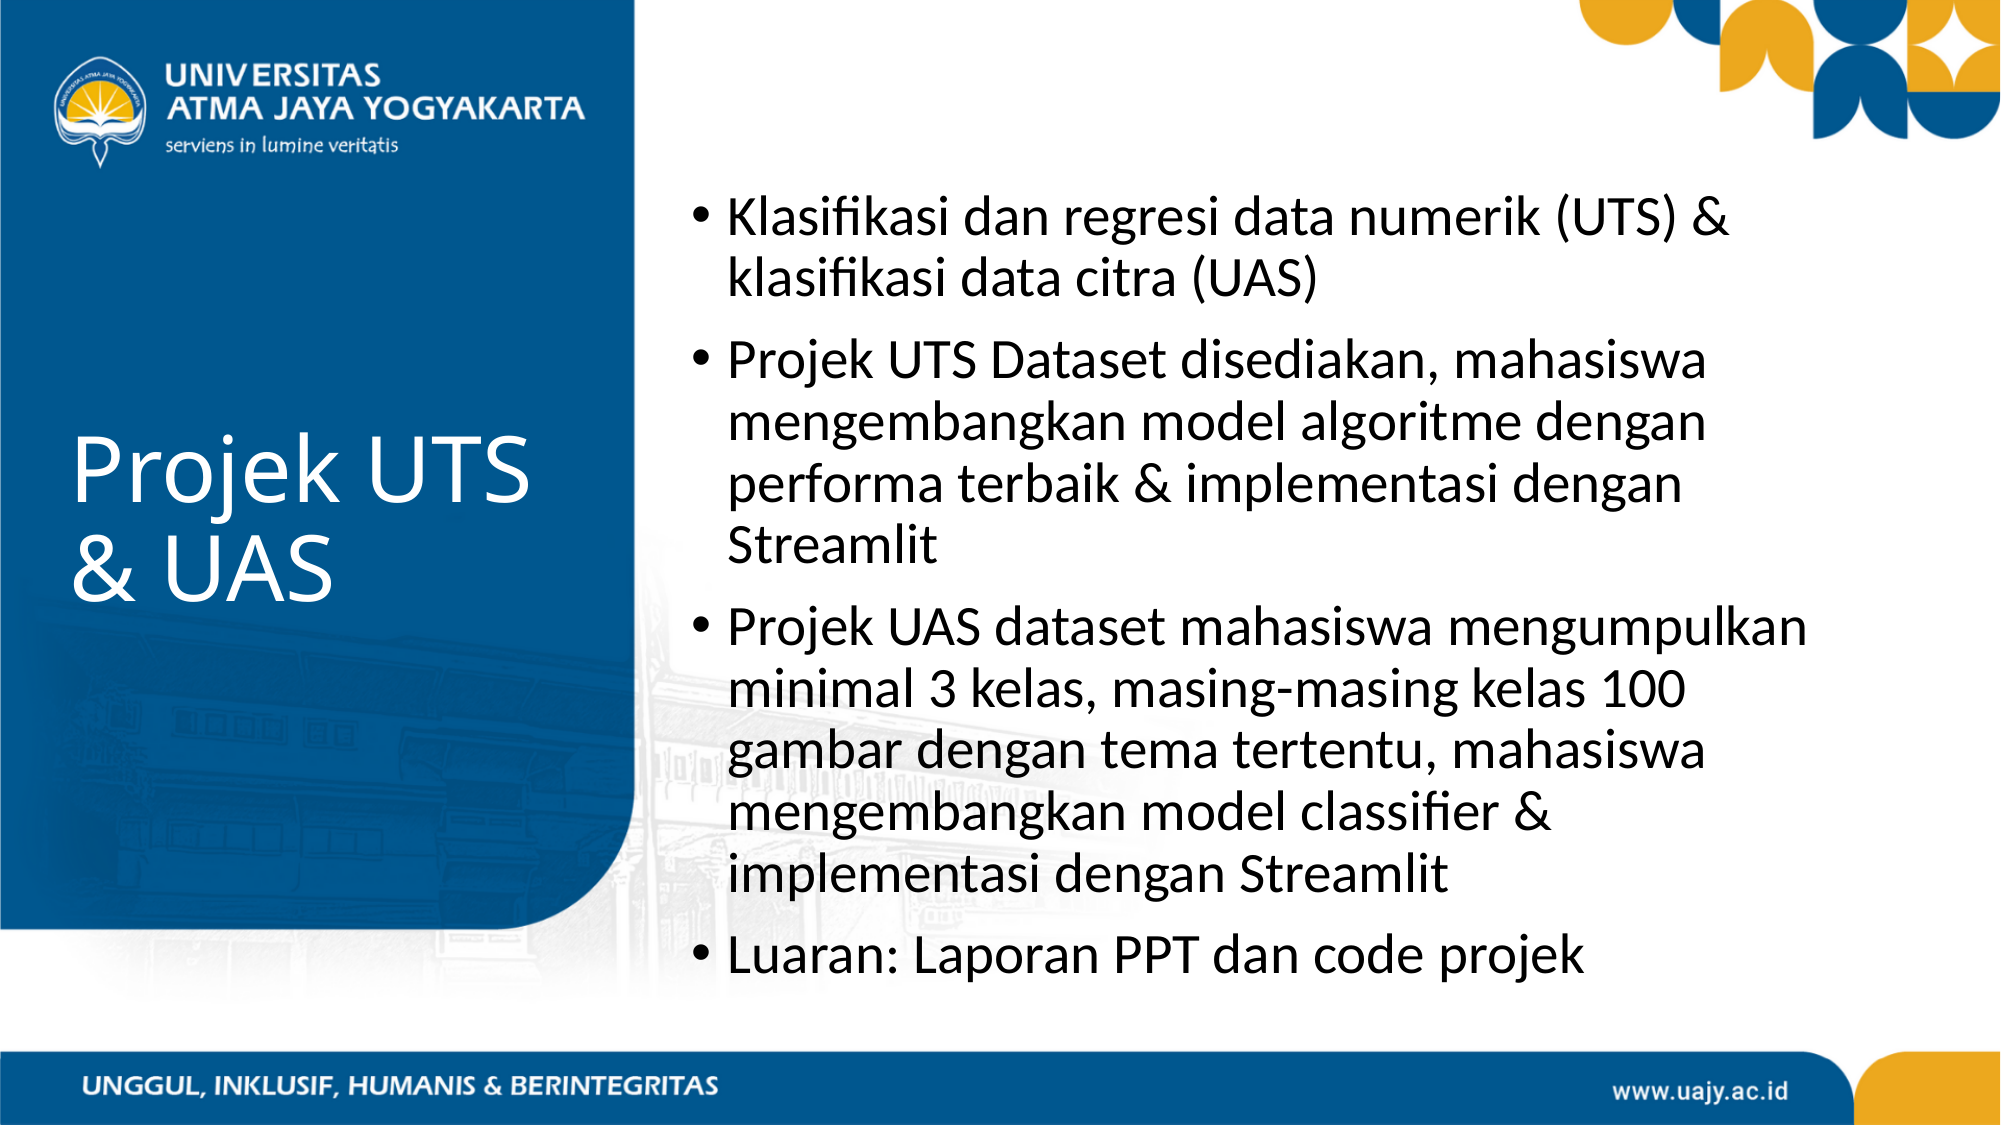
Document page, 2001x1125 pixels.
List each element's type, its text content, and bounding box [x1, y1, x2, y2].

list Klasifikasi dan regresi data numerik (UTS) & klasifikasi data citra (UAS) Projek UTS Dataset disediakan, mahasiswa mengembangkan model algoritme dengan performa terbaik & implementasi dengan Streamlit Projek UAS dataset mahasiswa mengumpulkan minimal 3 kelas, masing-masing kelas 100 gambar dengan tema tertentu, mahasiswa mengembangkan model classifier & implementasi dengan Streamlit Luaran: Laporan PPT dan code projek [676, 178, 1868, 997]
title Projek UTS & UAS [54, 369, 574, 677]
picture [0, 0, 2001, 1125]
